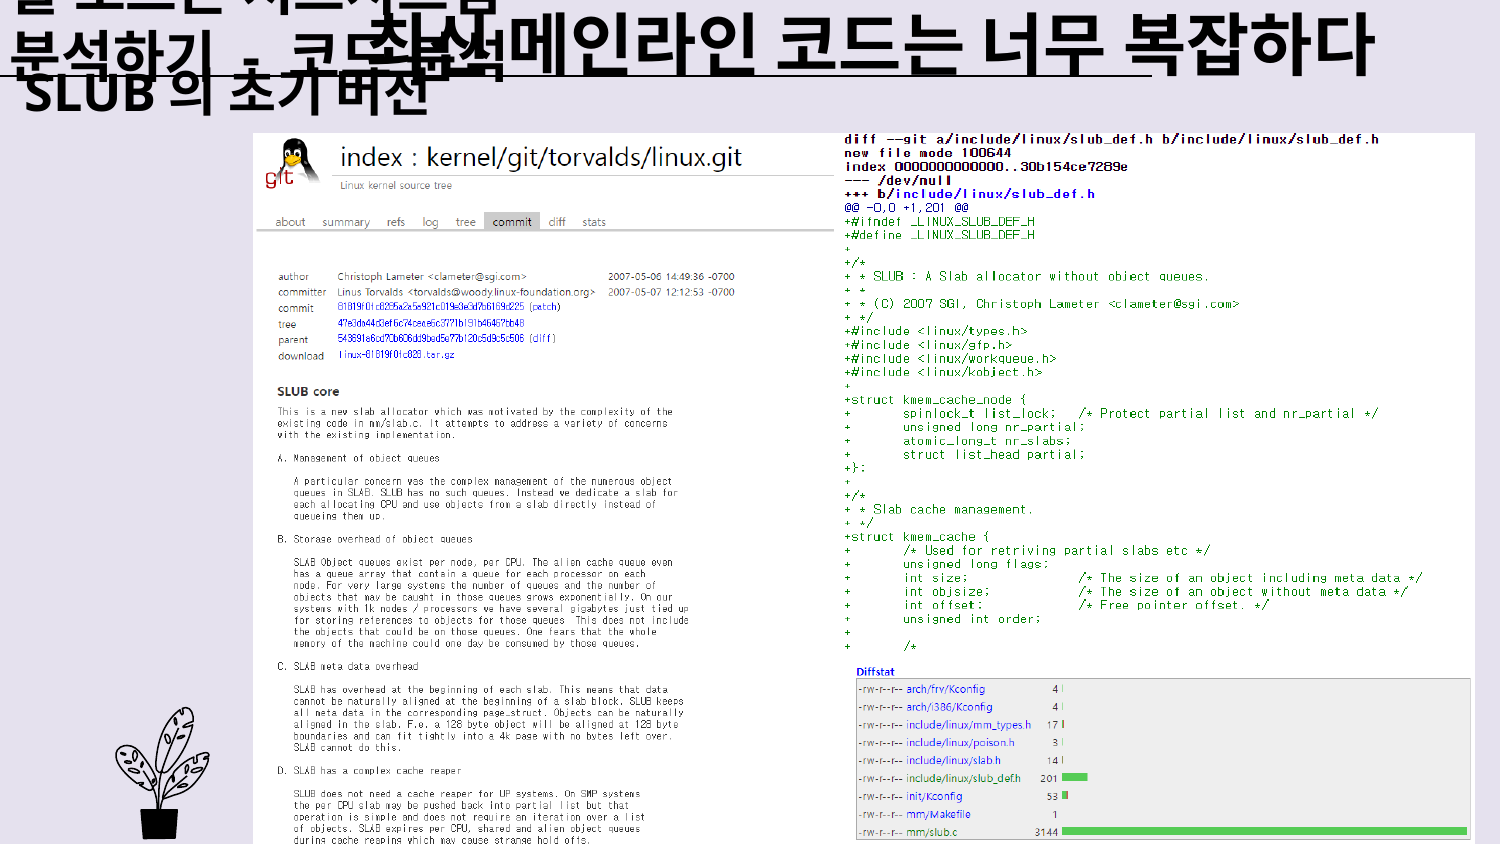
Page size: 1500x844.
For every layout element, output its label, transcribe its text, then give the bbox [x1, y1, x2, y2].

title 최신 메인라인 코드는 너무 복잡하다 [669, 0, 1392, 81]
title 잘 모르는 서브시스템 분석하기 - 코드 분석 [9, 0, 669, 91]
picture [253, 132, 1476, 844]
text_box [114, 707, 210, 839]
subtitle SLUB의 초기 버전 [9, 43, 885, 119]
